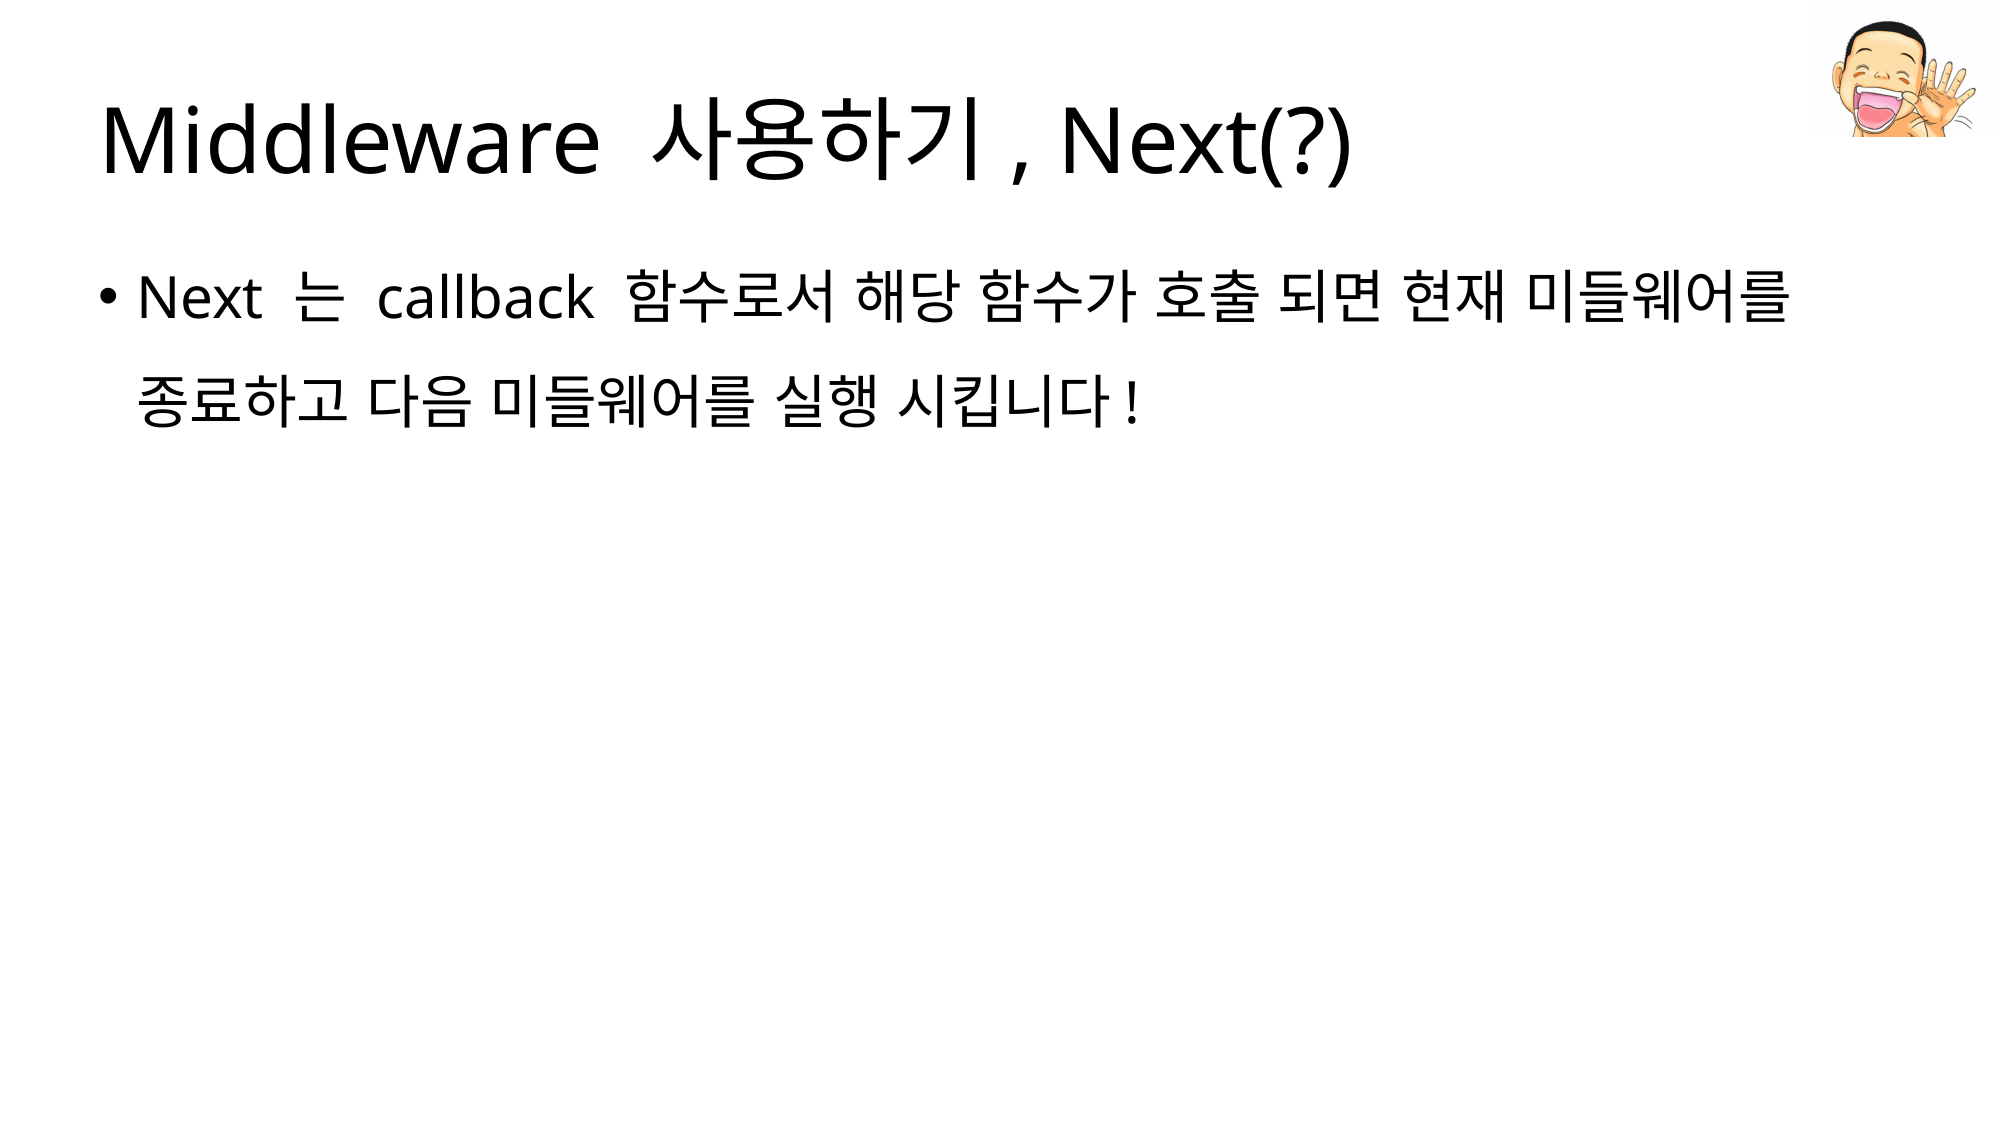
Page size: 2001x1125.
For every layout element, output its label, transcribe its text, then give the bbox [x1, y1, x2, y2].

picture [1931, 0, 2000, 137]
title Middleware 사용하기, Next(?) [83, 0, 1931, 217]
list Next 는 callback 함수로서 해당 함수가 호출 되면 현재 미들웨어를 종료하고 다음 미들웨어를 실행 시킵니다! [83, 217, 1931, 1068]
